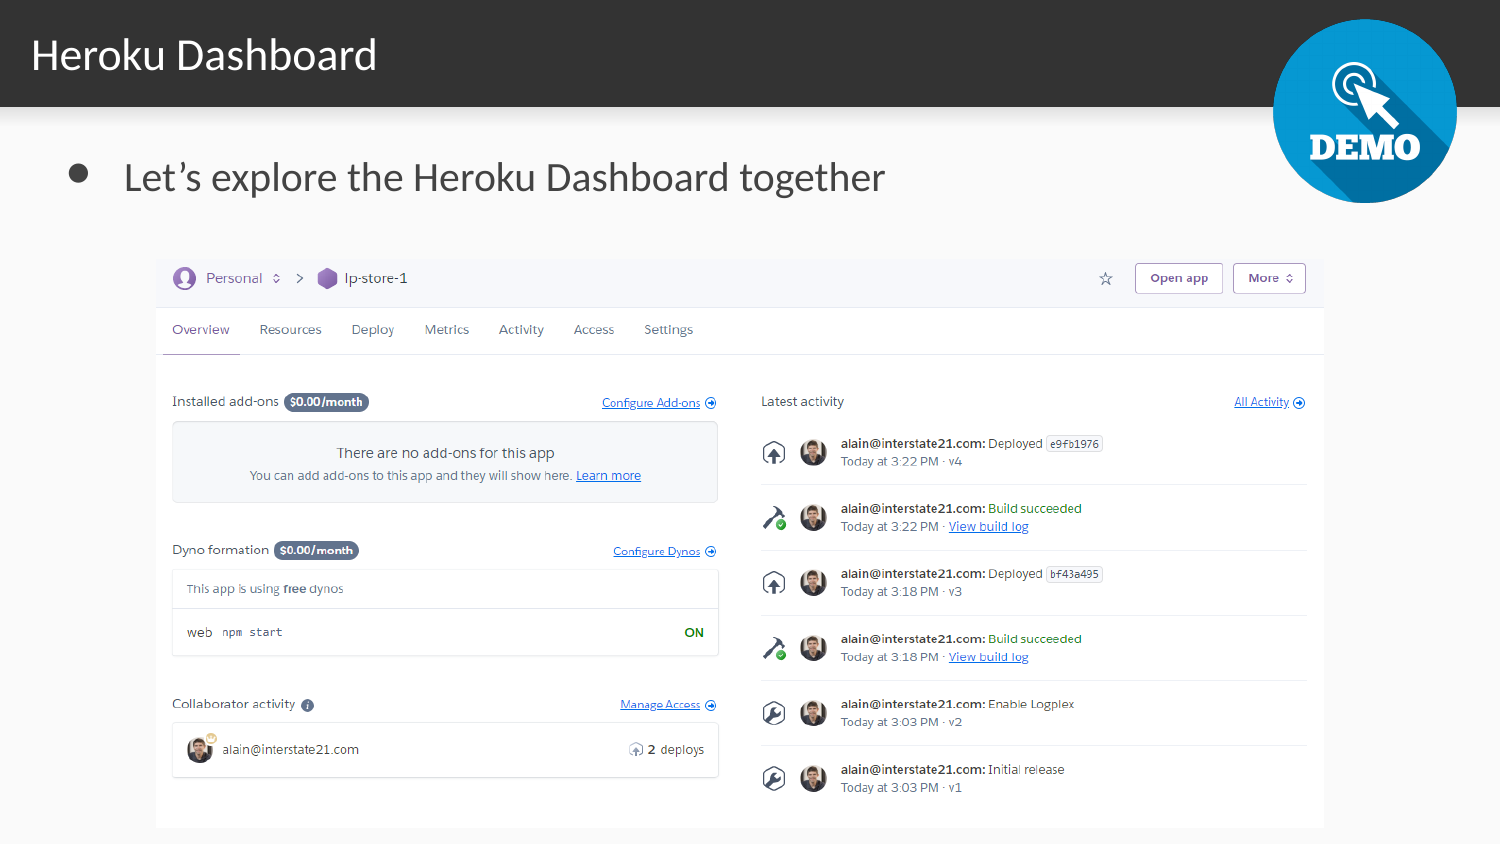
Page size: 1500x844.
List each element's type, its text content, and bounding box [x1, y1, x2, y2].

picture [1380, 19, 1457, 94]
picture [1355, 85, 1398, 128]
picture [1360, 135, 1393, 159]
picture [156, 259, 1324, 828]
picture [1344, 73, 1364, 94]
picture [1382, 127, 1457, 203]
picture [1395, 134, 1419, 160]
picture [1333, 63, 1375, 105]
picture [1273, 125, 1349, 203]
picture [1311, 135, 1334, 159]
picture [1337, 135, 1357, 159]
picture [1273, 19, 1350, 96]
title Heroku Dashboard [16, 2, 1464, 102]
list Let’s explore the Heroku Dashboard together [34, 127, 1465, 806]
